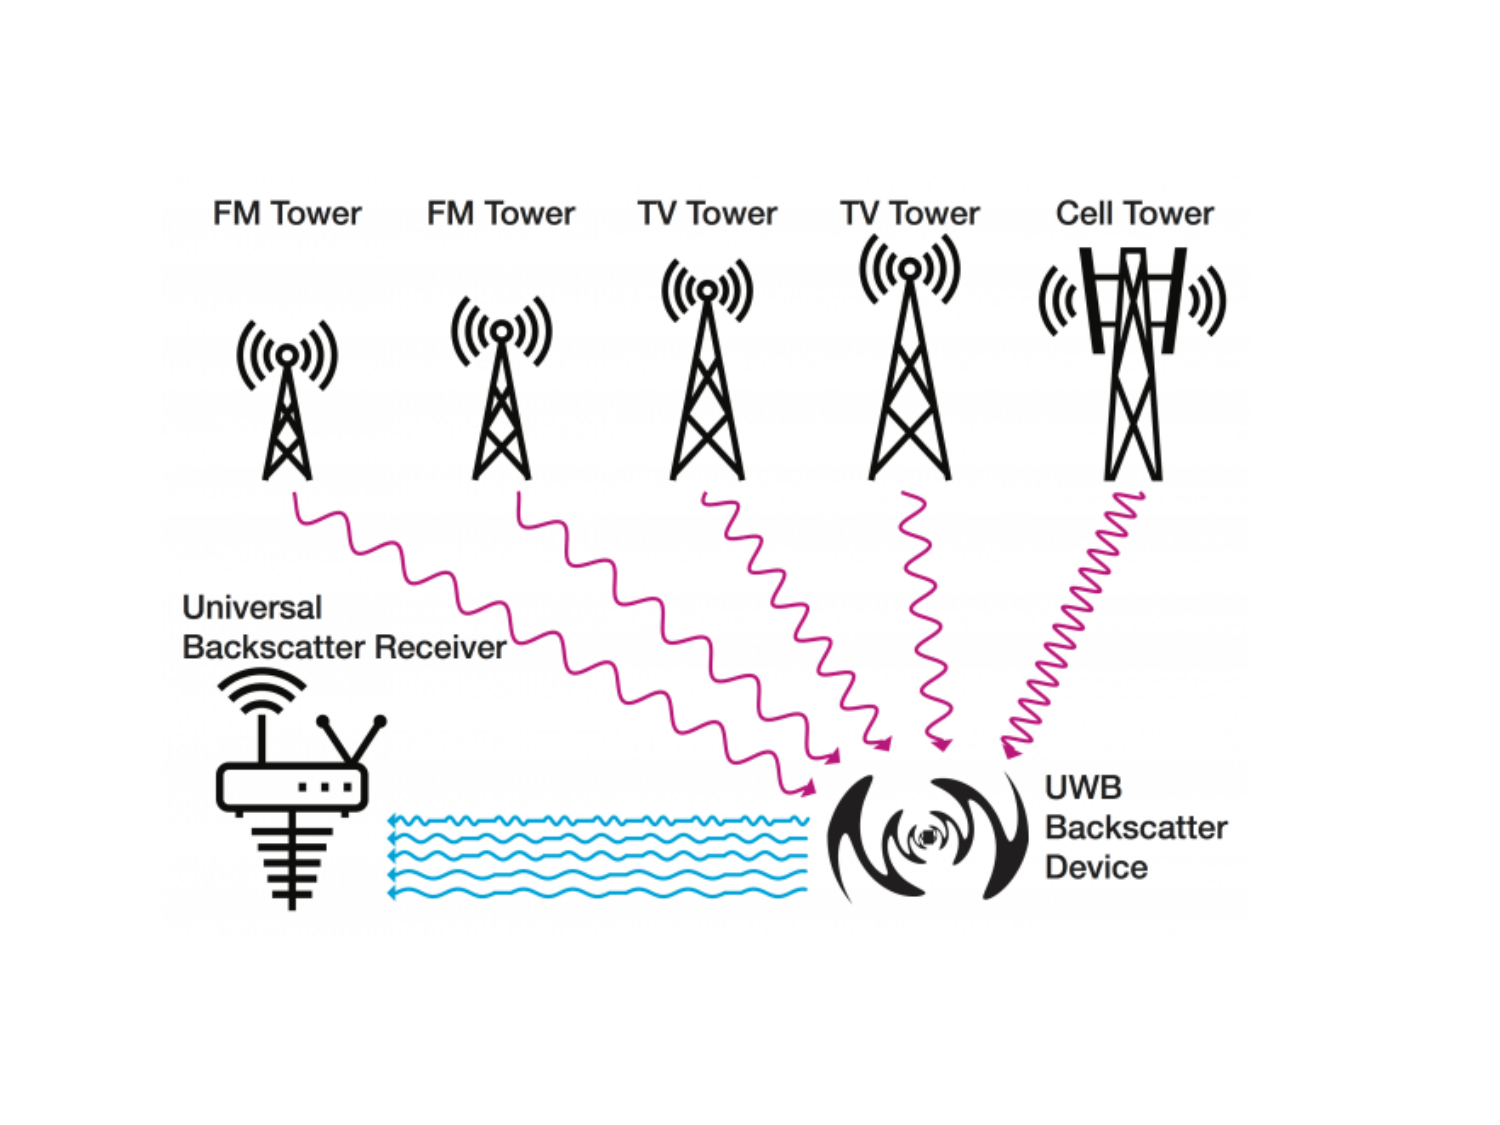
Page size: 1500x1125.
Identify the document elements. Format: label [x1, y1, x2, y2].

picture [162, 174, 1251, 938]
